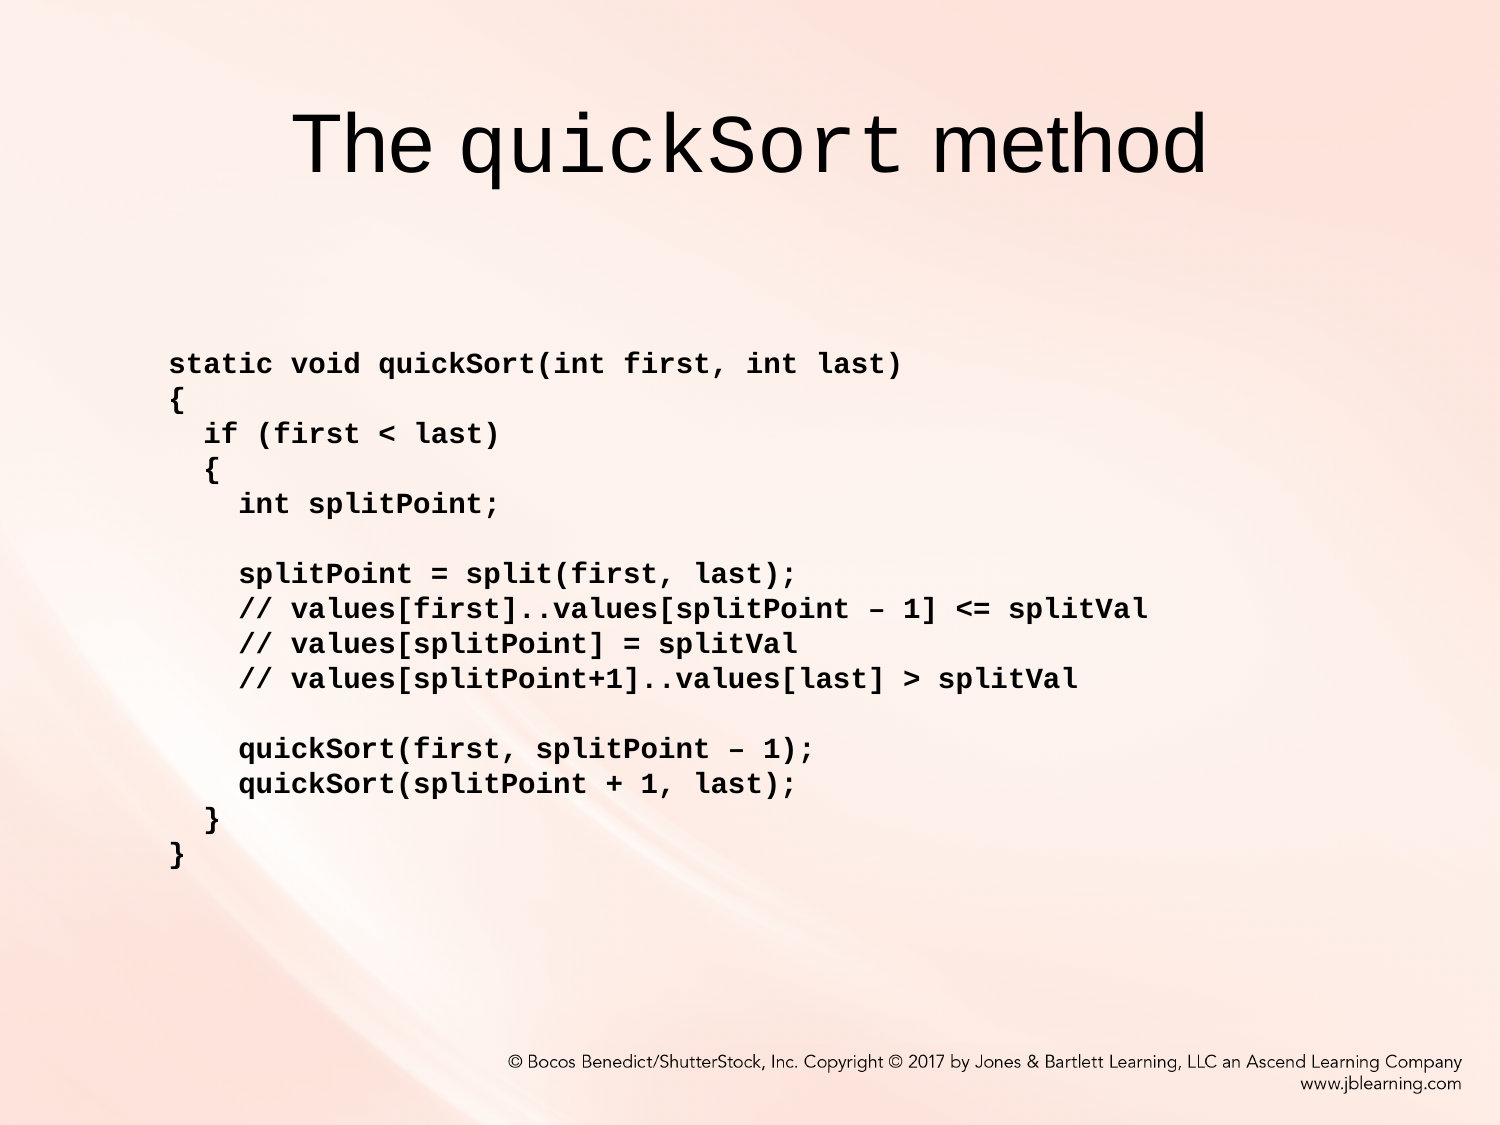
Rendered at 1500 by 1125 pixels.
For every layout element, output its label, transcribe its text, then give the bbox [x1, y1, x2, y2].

picture [0, 0, 1500, 1125]
text_box static void quickSort(int first, int last) { if (first < last) { int splitPoint; splitPoint = split(first, last); // values[first]..values[splitPoint – 1] <= splitVal // values[splitPoint] = splitVal // values[splitPoint+1]..values[last] > splitVal quickSort(first, splitPoint – 1); quickSort(splitPoint + 1, last); } } [153, 337, 1164, 877]
title The quickSort method [75, 45, 1425, 233]
